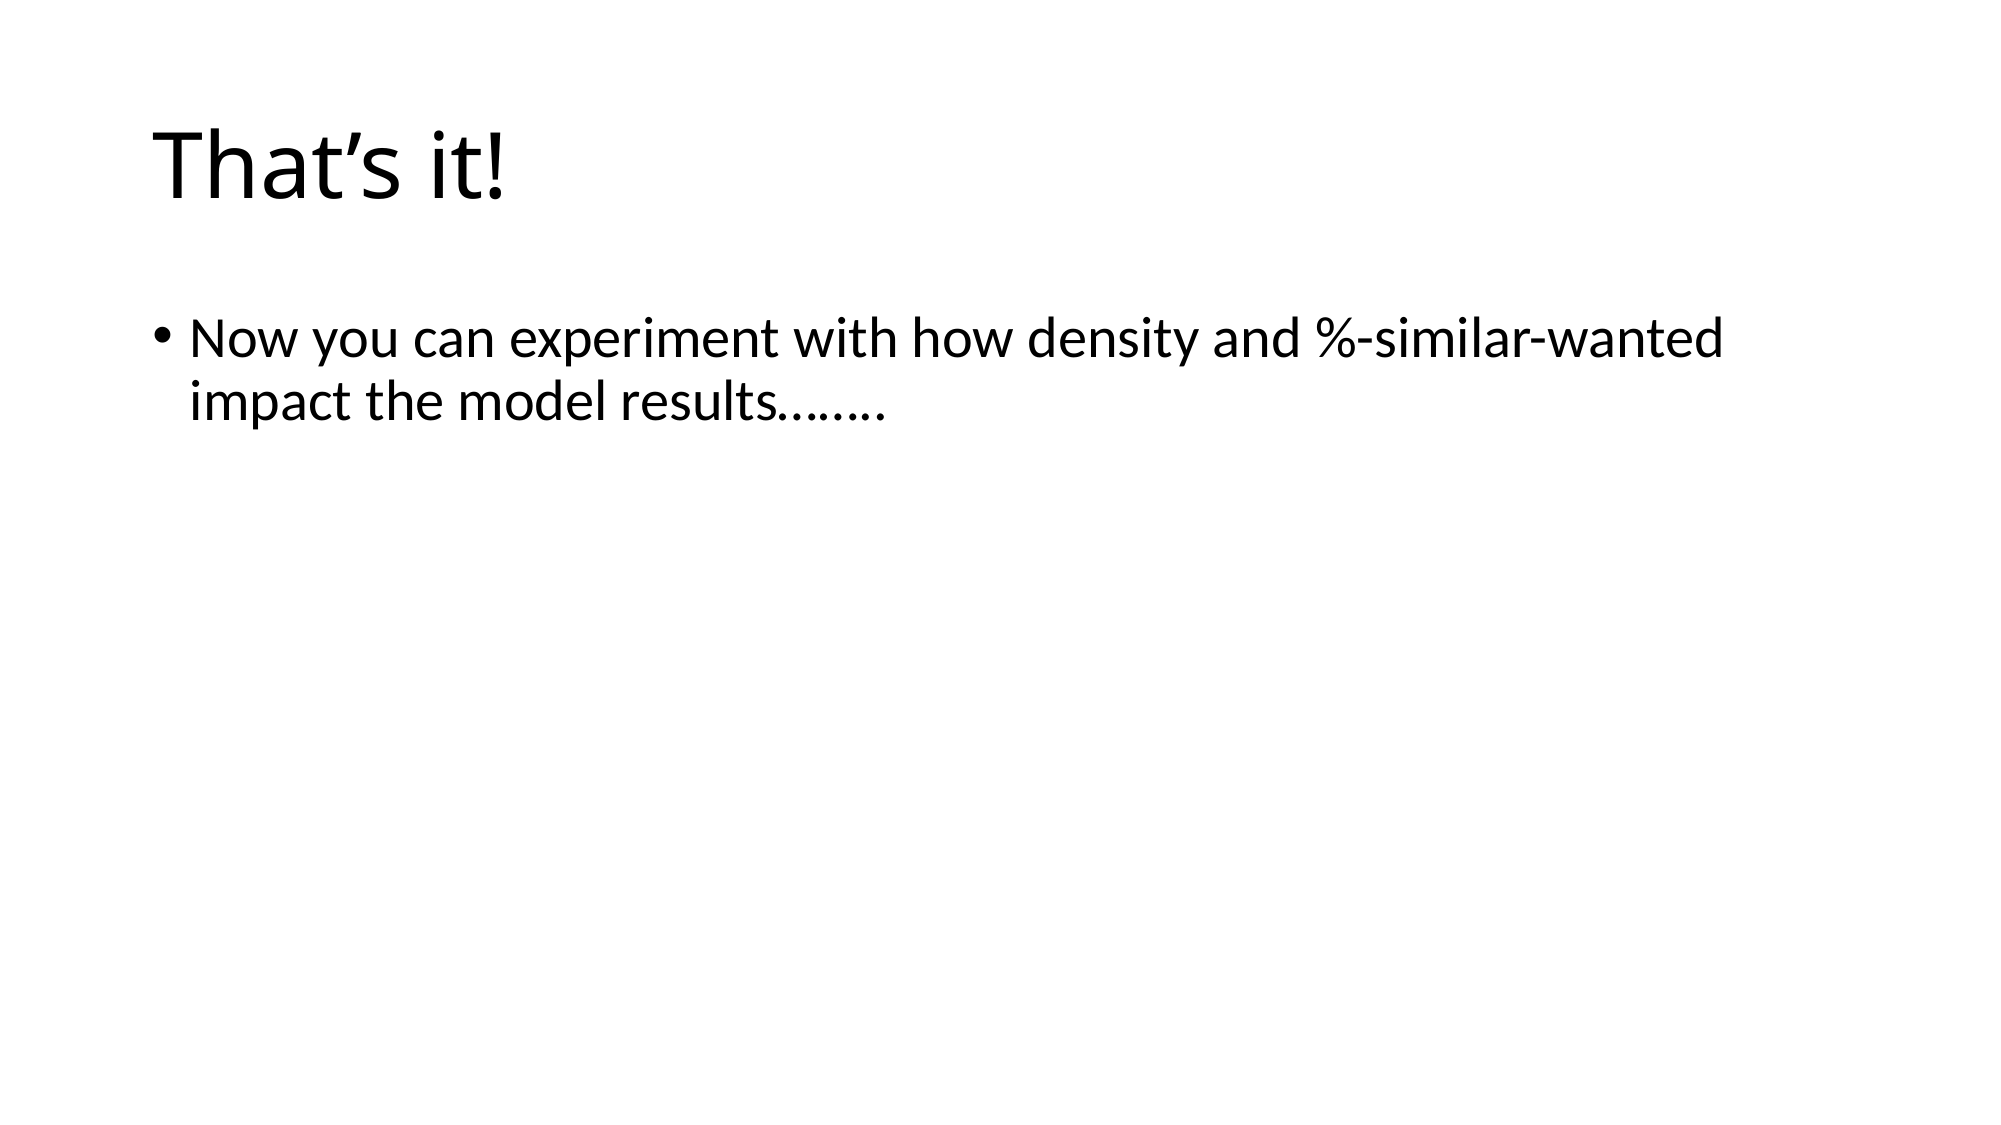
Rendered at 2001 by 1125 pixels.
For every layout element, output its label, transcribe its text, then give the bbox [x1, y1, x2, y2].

title That’s it! [137, 59, 1863, 278]
list Now you can experiment with how density and %-similar-wanted impact the model results…….. [137, 299, 1863, 1014]
